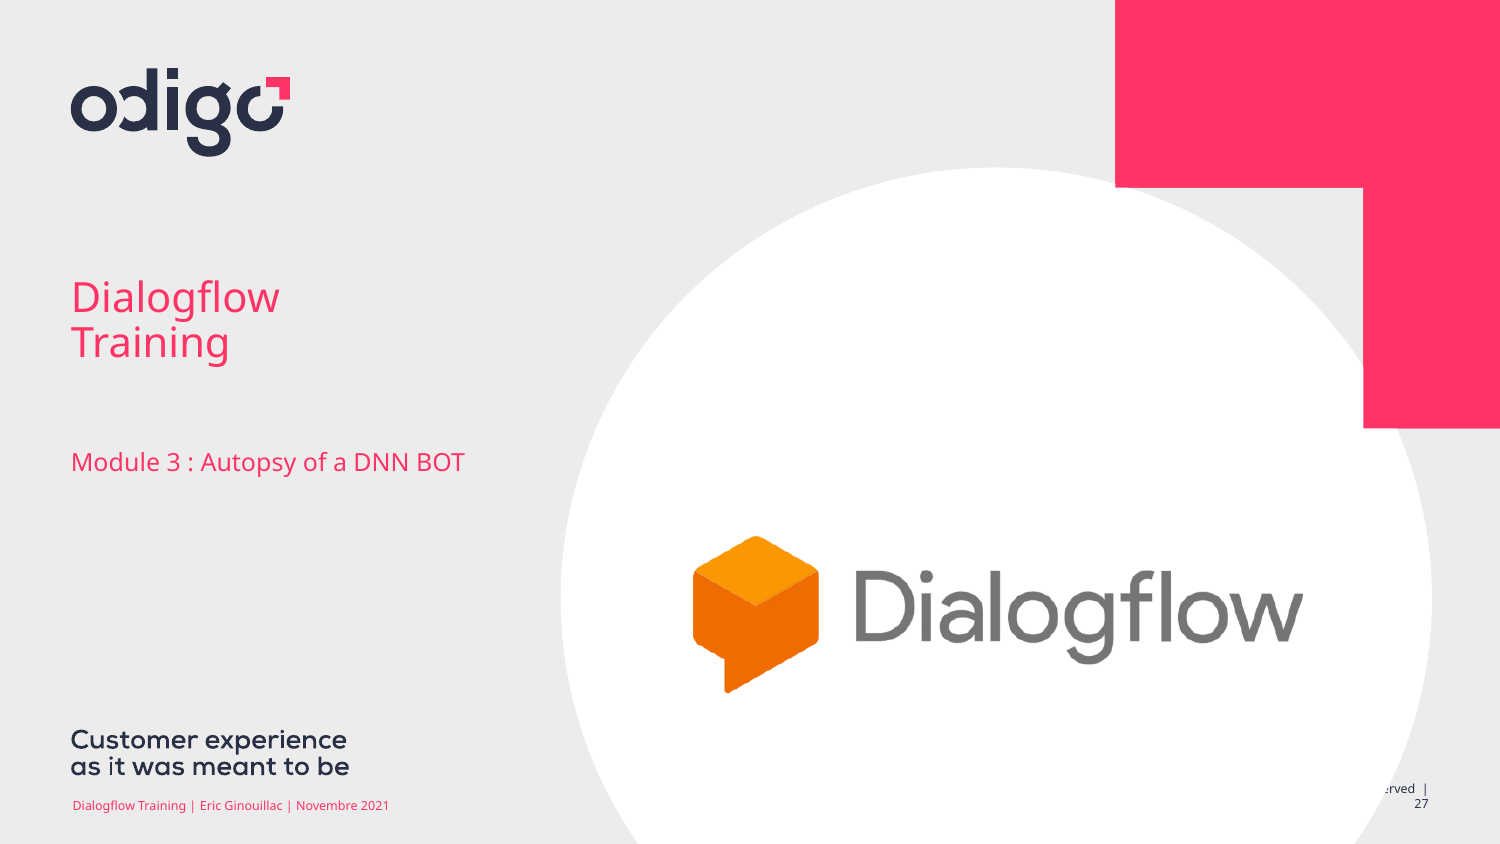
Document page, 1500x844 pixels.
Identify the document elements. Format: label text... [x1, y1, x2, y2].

text_box [559, 166, 1434, 844]
list Module 3 : Autopsy of a DNN BOT [0, 442, 567, 517]
text_box [1115, 0, 1500, 429]
title Dialogflow Training [0, 247, 567, 442]
